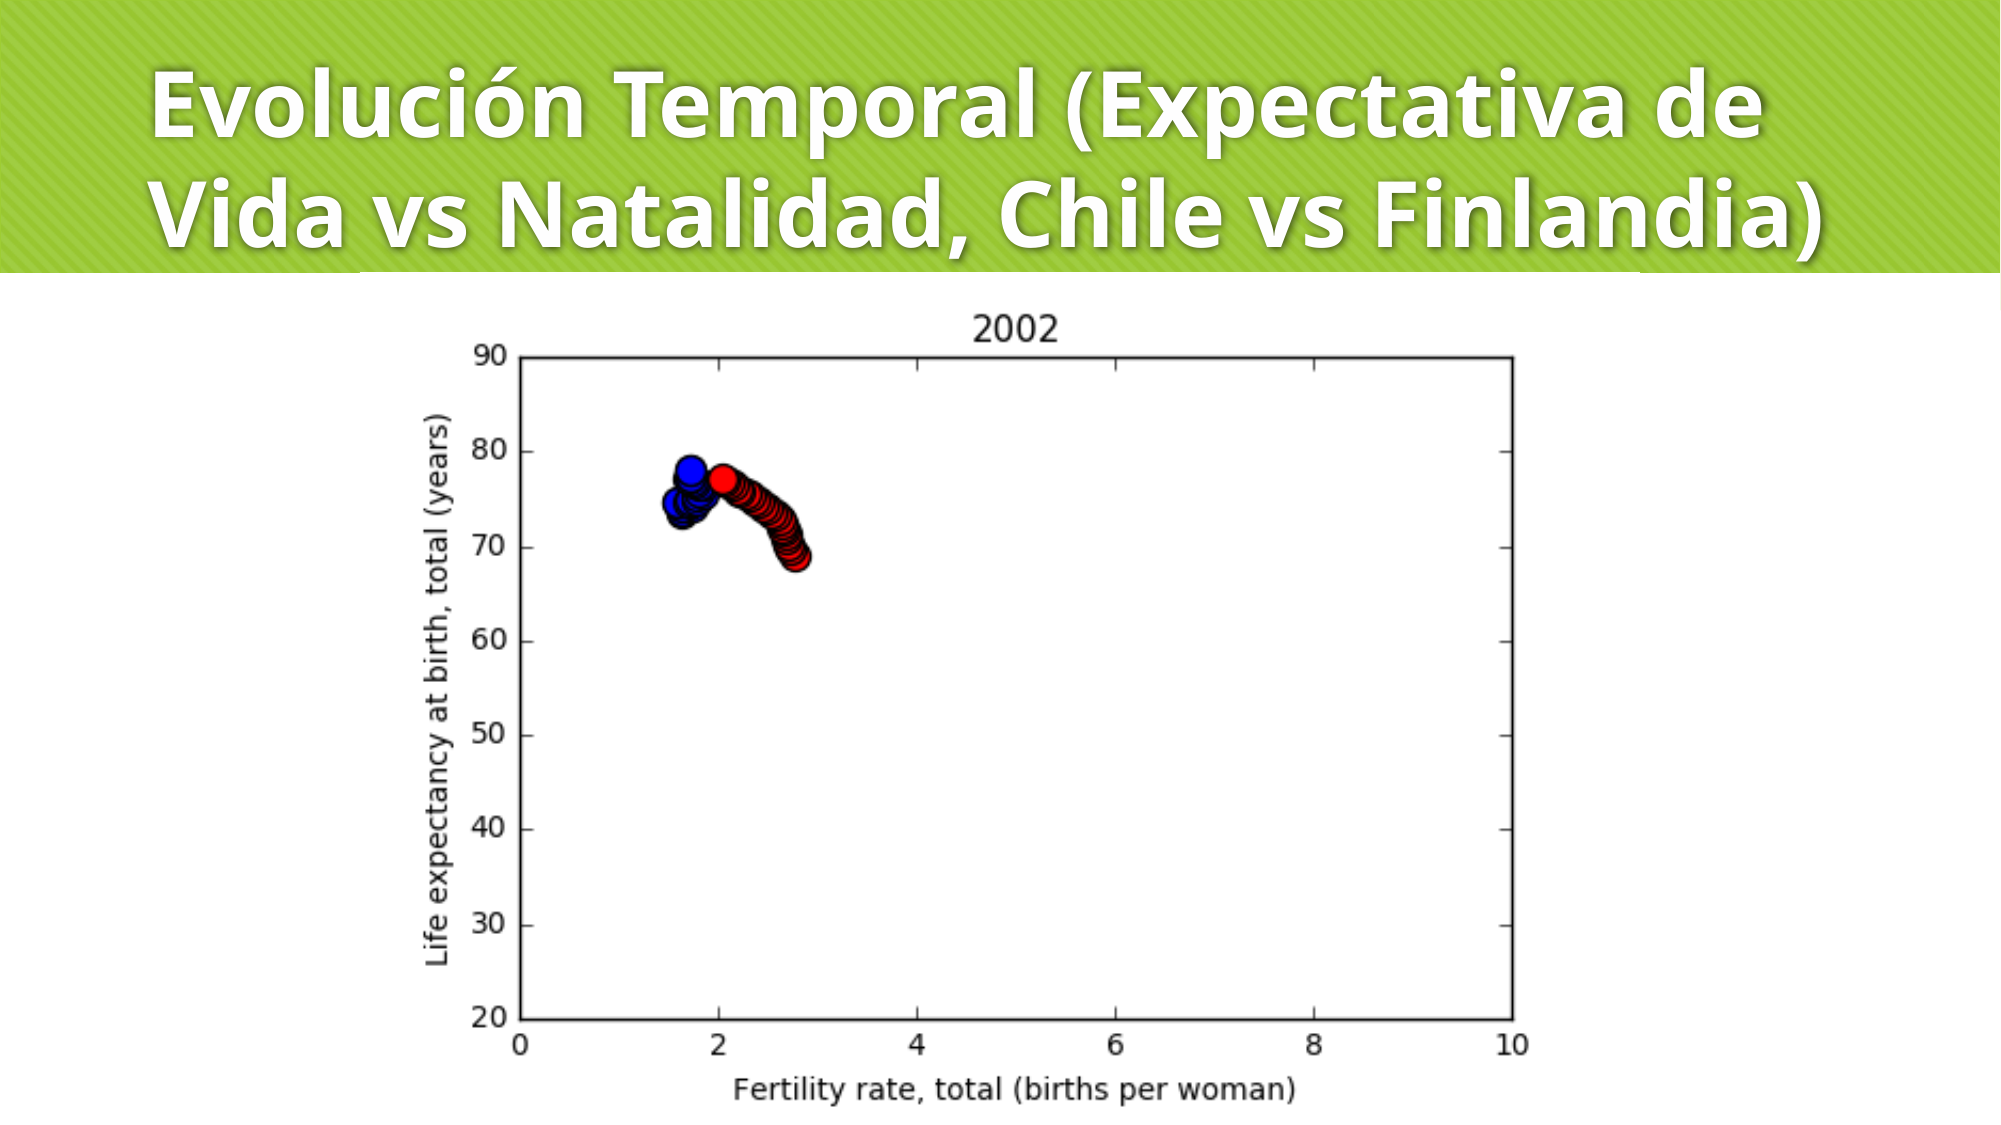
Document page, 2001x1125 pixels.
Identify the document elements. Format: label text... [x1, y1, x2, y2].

picture [0, 272, 2000, 1125]
title Evolución Temporal (Expectativa de Vida vs Natalidad, Chile vs Finlandia) [132, 113, 1868, 272]
